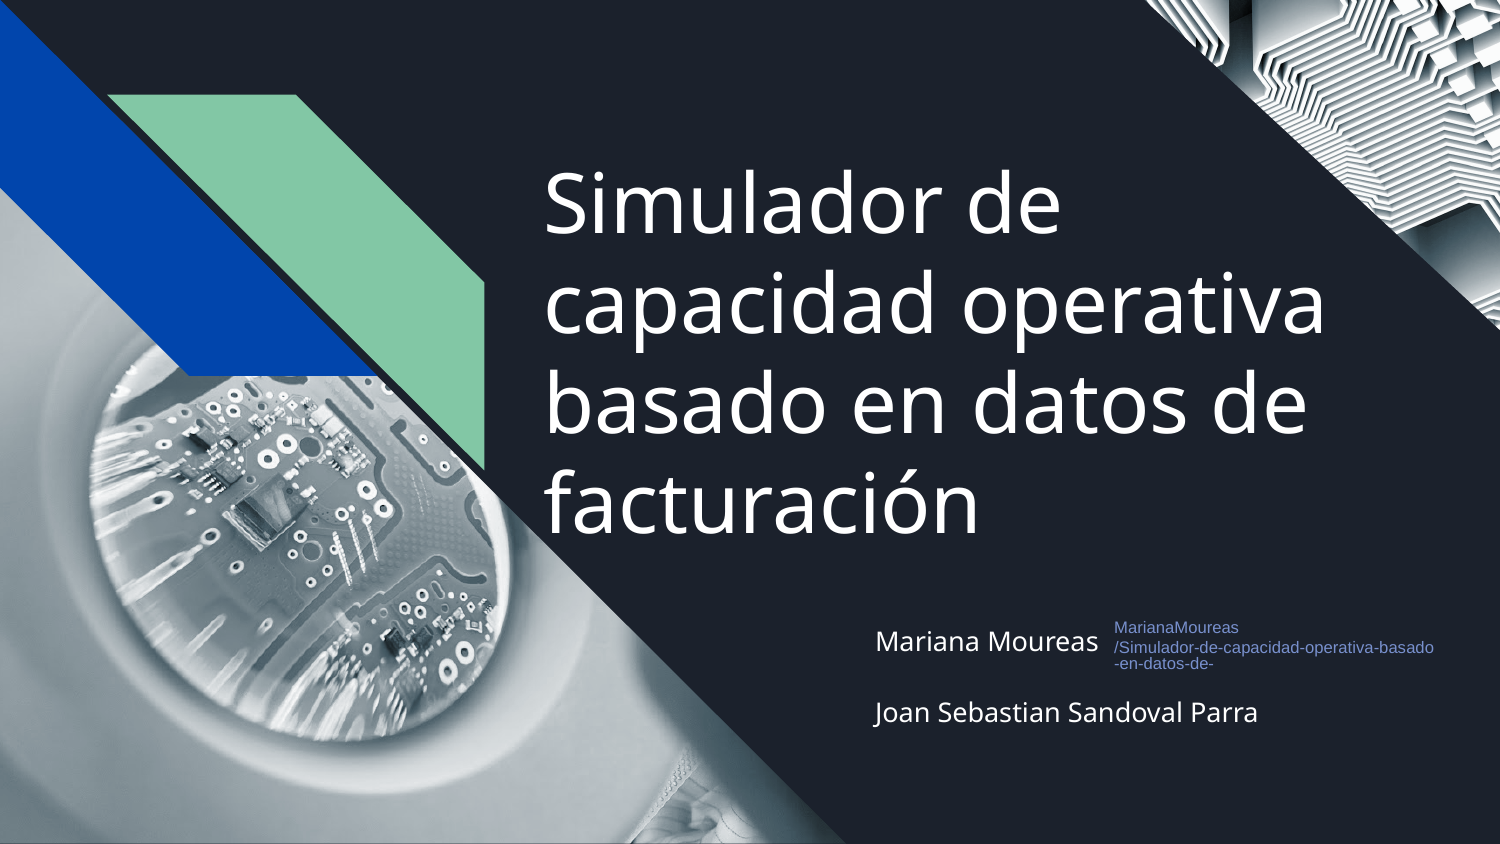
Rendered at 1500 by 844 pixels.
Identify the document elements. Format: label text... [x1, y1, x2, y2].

picture [0, 189, 847, 844]
text_box MarianaMoureas/Simulador-de-capacidad-operativa-basado-en-datos-de-facturacion [1099, 608, 1450, 684]
picture [1144, 0, 1500, 331]
title Simulador de capacidad operativa basado en datos de facturación [528, 135, 1422, 395]
subtitle Mariana Moureas Joan Sebastian Sandoval Parra [860, 604, 1430, 688]
